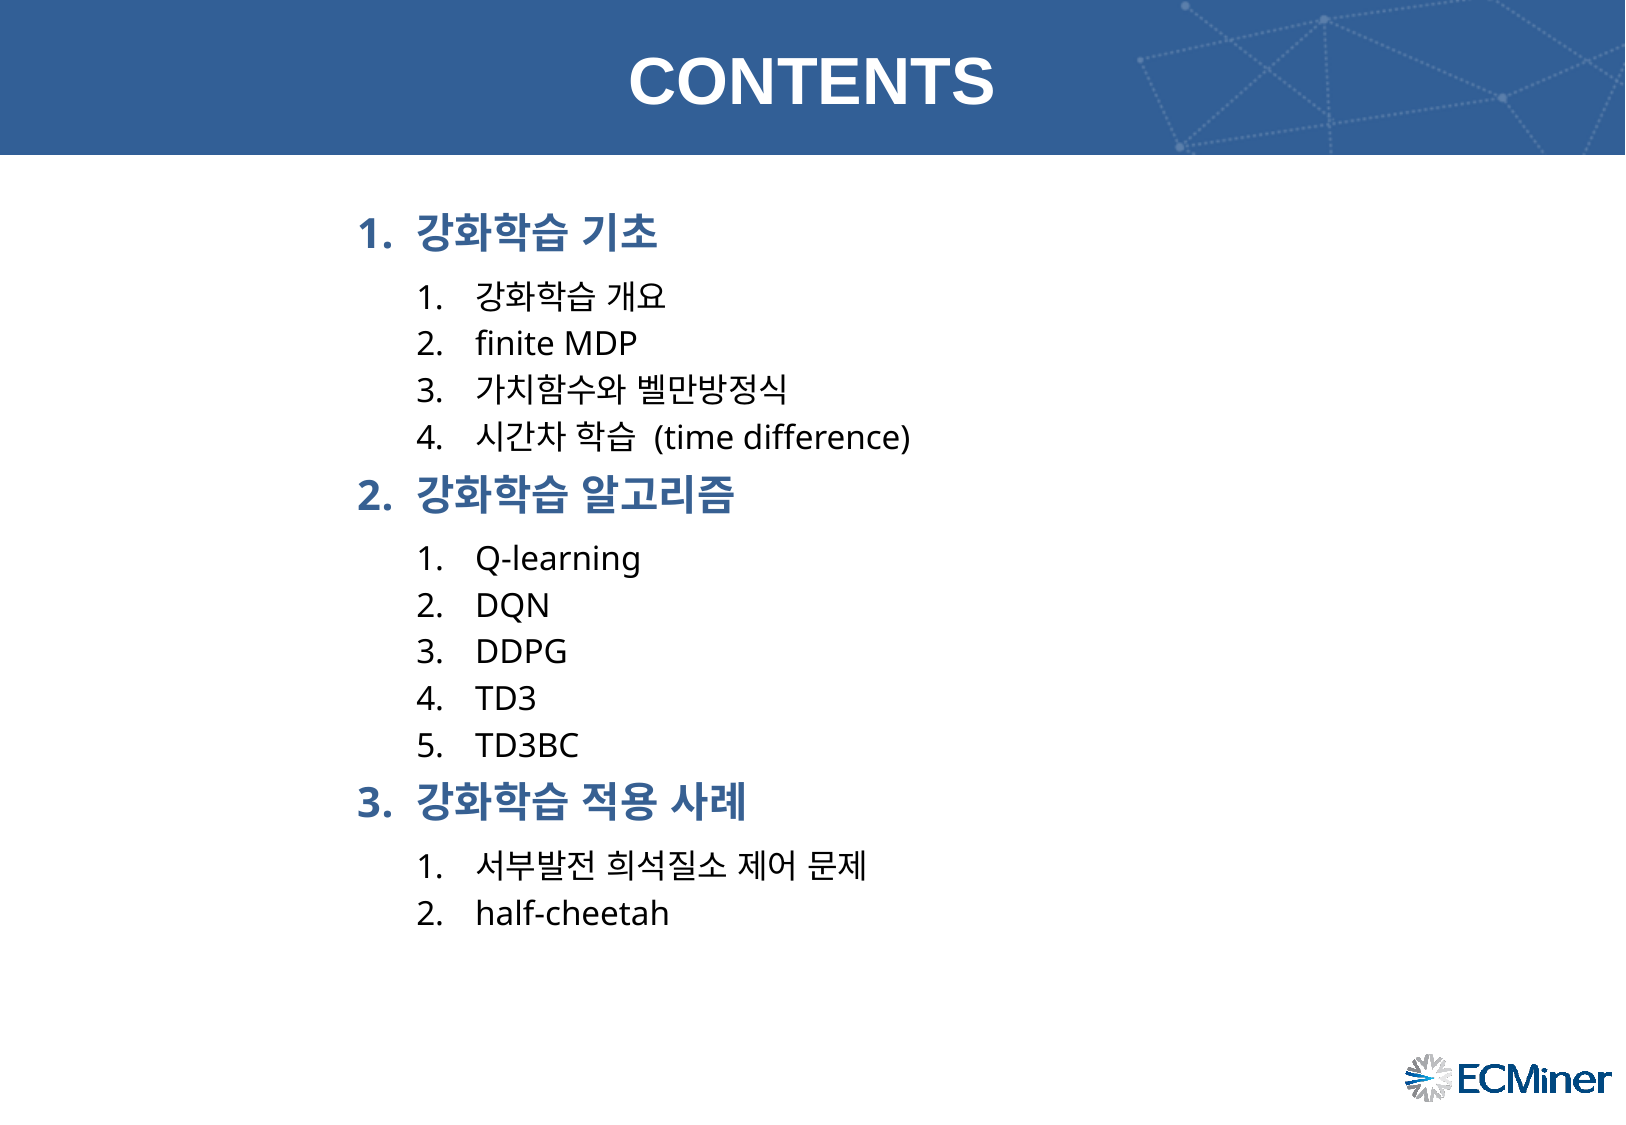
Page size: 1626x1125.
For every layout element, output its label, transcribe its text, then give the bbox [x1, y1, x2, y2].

picture [0, 0, 1625, 155]
list 강화학습 기초 강화학습 개요 finite MDP 가치함수와 벨만방정식 시간차 학습 (time difference) 강화학습 알고리즘 Q-learning DQN DDPG TD3 TD3BC 강화학습 적용 사례 서부발전 희석질소 제어 문제 half-cheetah [342, 199, 1459, 1069]
picture [1405, 1054, 1612, 1102]
